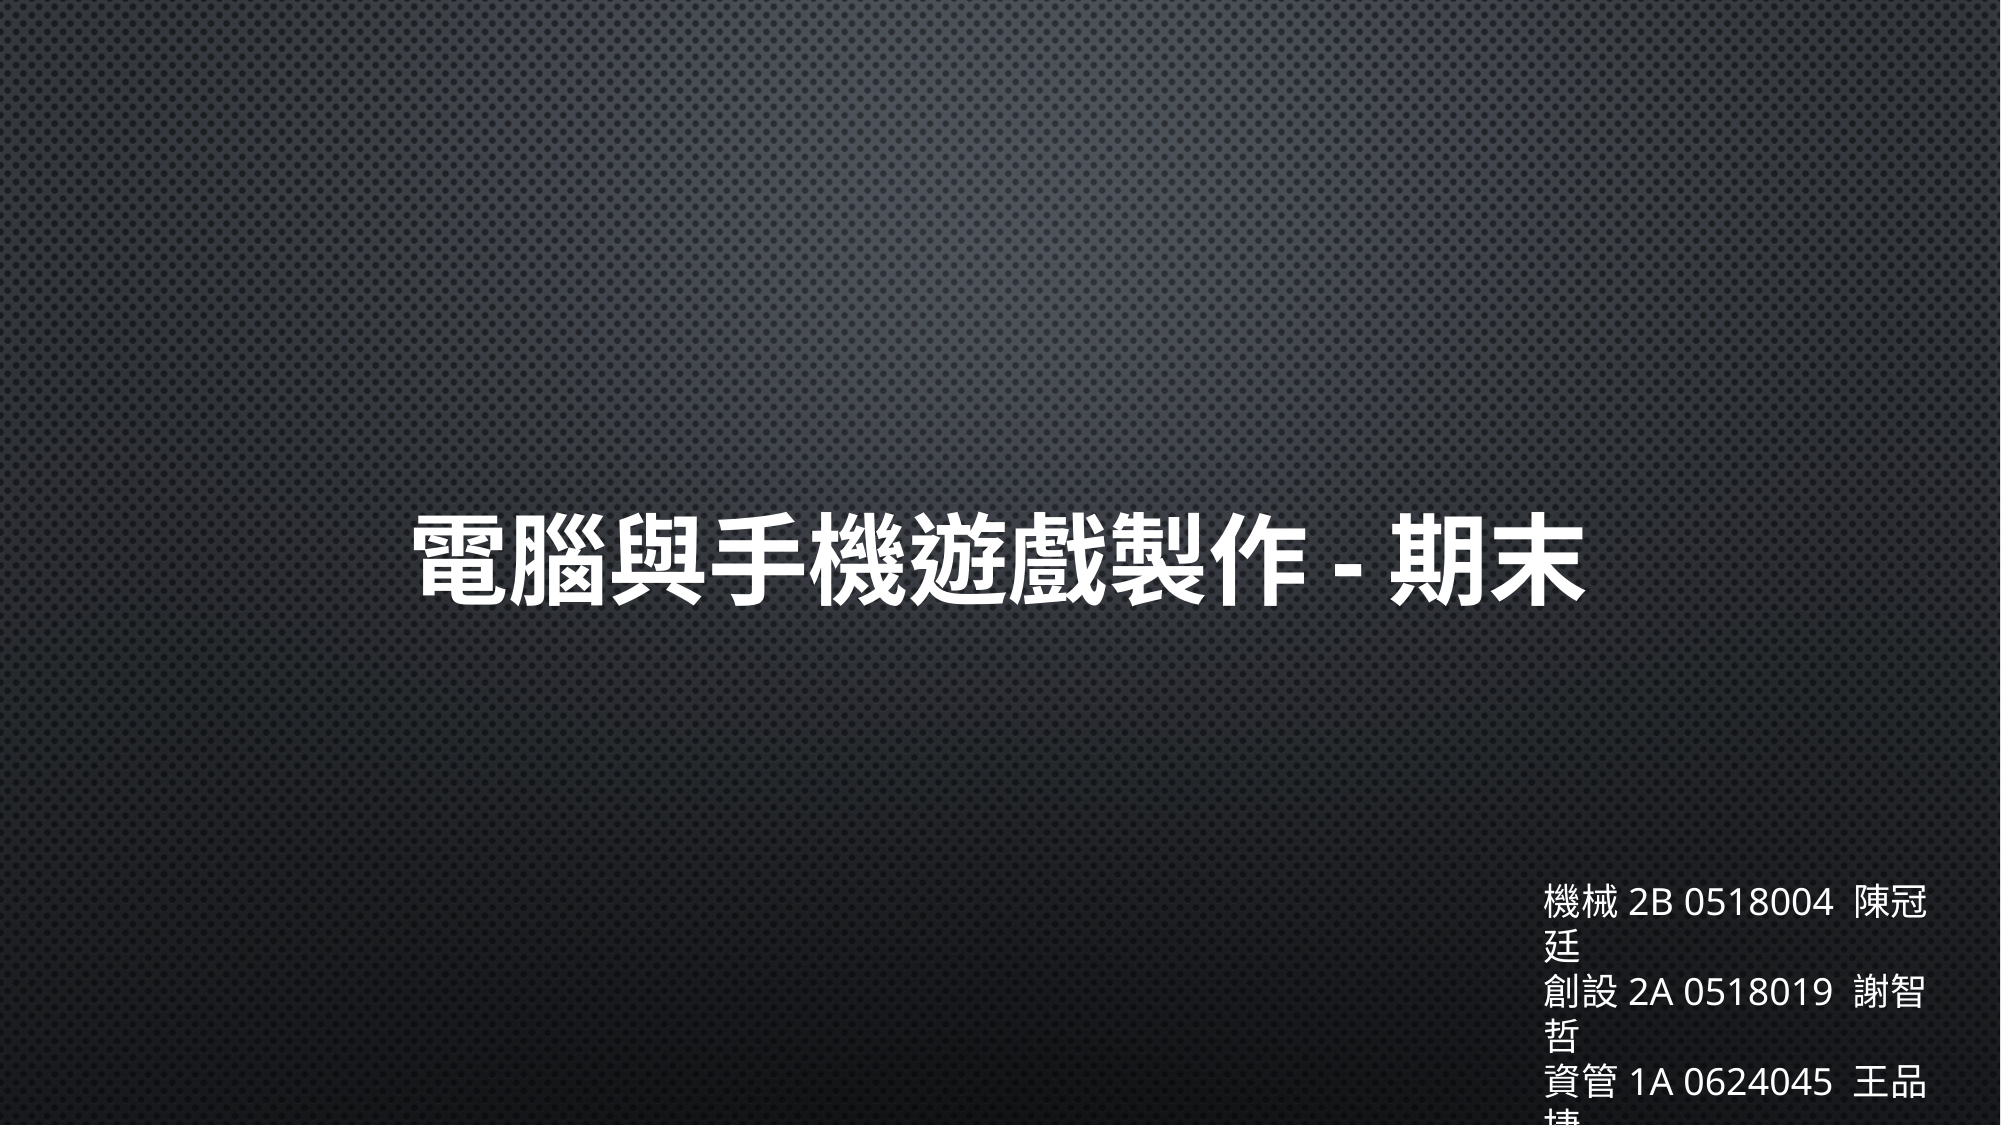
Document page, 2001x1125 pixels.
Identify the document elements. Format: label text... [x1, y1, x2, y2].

subtitle 機械2B 0518004 陳冠廷 創設2A 0518019 謝智哲 資管1A 0624045 王品捷 [1529, 679, 1969, 1125]
title 電腦與手機遊戲製作-期末 [287, 99, 1711, 625]
